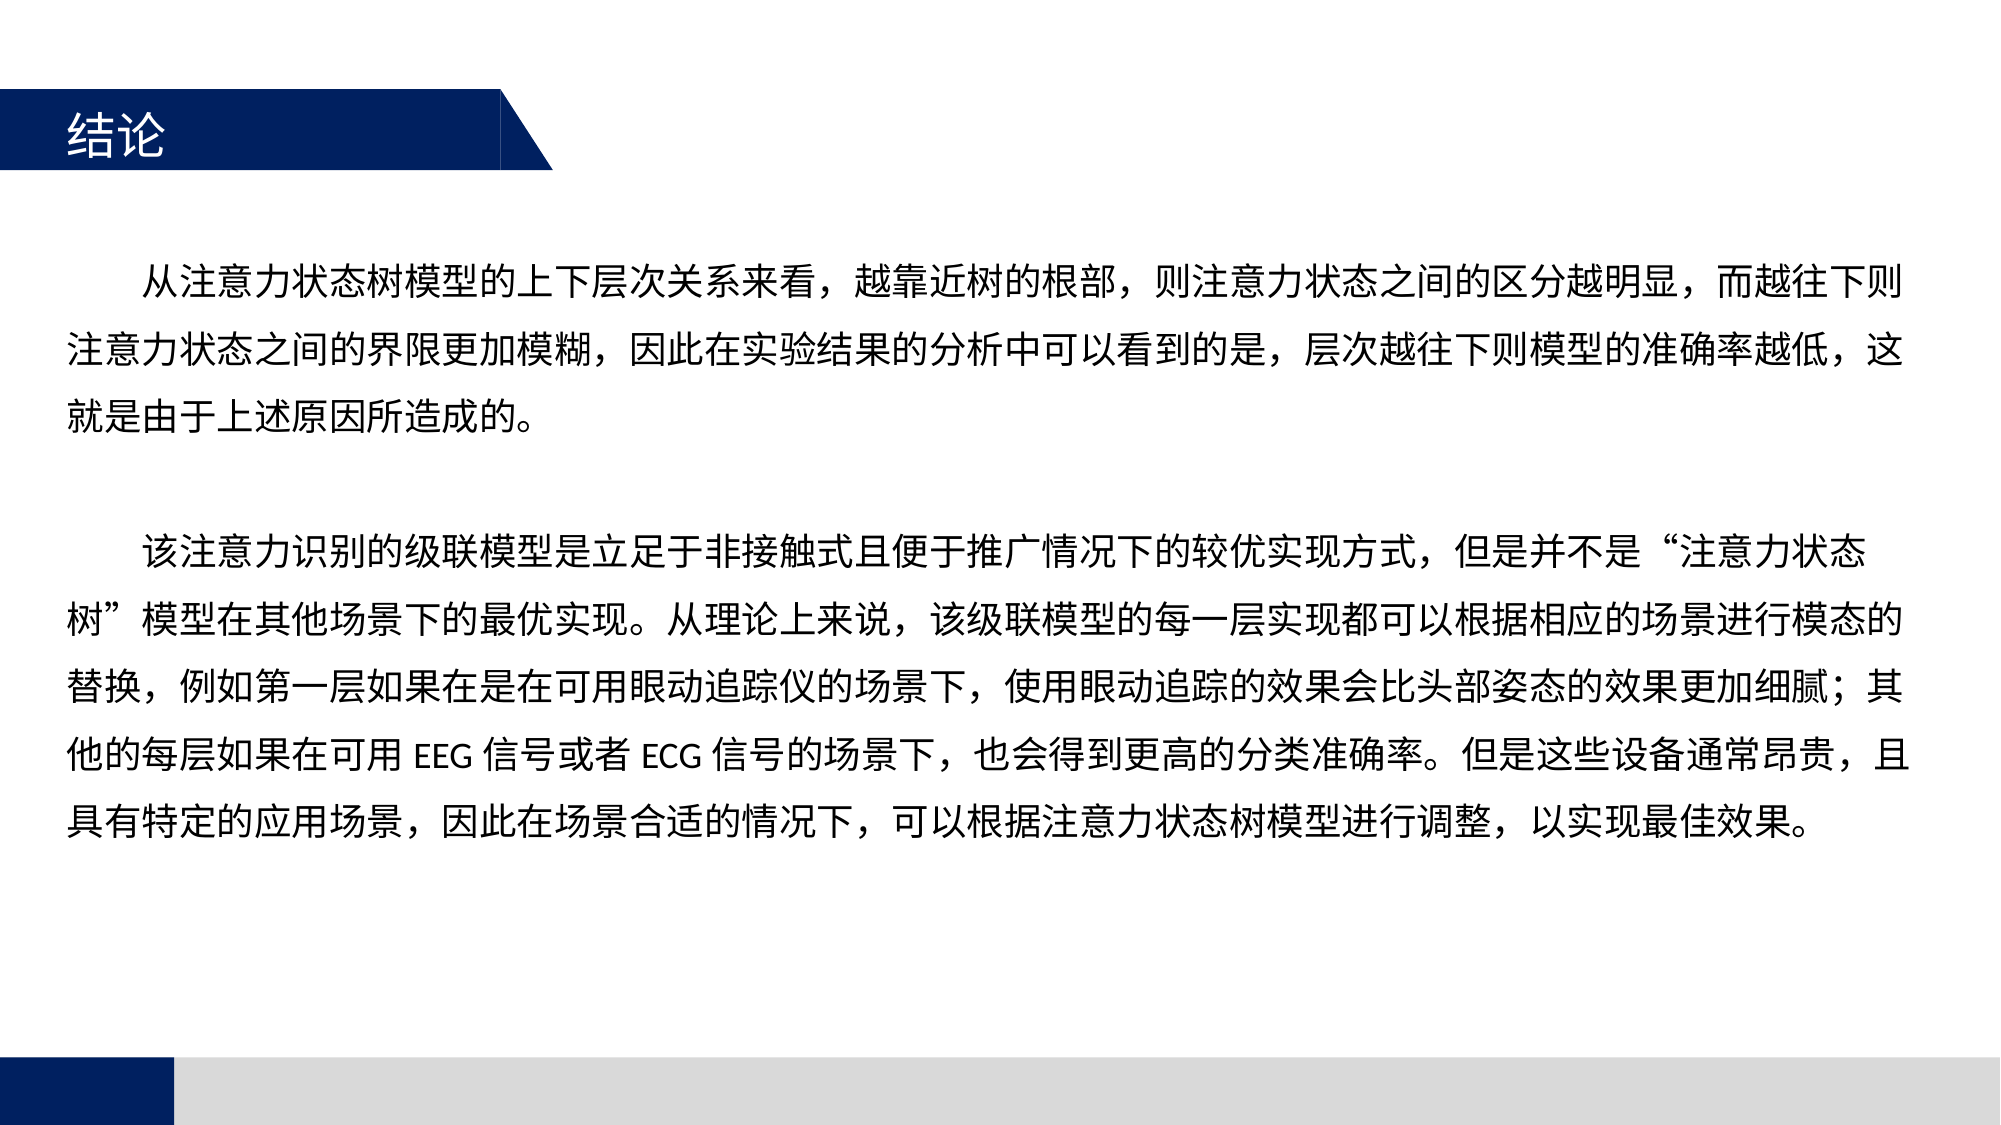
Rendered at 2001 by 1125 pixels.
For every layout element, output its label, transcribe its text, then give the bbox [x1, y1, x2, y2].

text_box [0, 89, 553, 173]
text_box 从注意力状态树模型的上下层次关系来看，越靠近树的根部，则注意力状态之间的区分越明显，而越往下则注意力状态之间的界限更加模糊，因此在实验结果的分析中可以看到的是，层次越往下则模型的准确率越低，这就是由于上述原因所造成的。 该注意力识别的级联模型是立足于非接触式且便于推广情况下的较优实现方式，但是并不是“注意力状态树”模型在其他场景下的最优实现。从理论上来说，该级联模型的每一层实现都可以根据相应的场景进行模态的替换，例如第一层如果在是在可用眼动追踪仪的场景下，使用眼动追踪的效果会比头部姿态的效果更加细腻；其他的每层如果在可用EEG信号或者ECG信号的场景下，也会得到更高的分类准确率。但是这些设备通常昂贵，且具有特定的应用场景，因此在场景合适的情况下，可以根据注意力状态树模型进行调整，以实现最佳效果。 [52, 228, 1931, 919]
